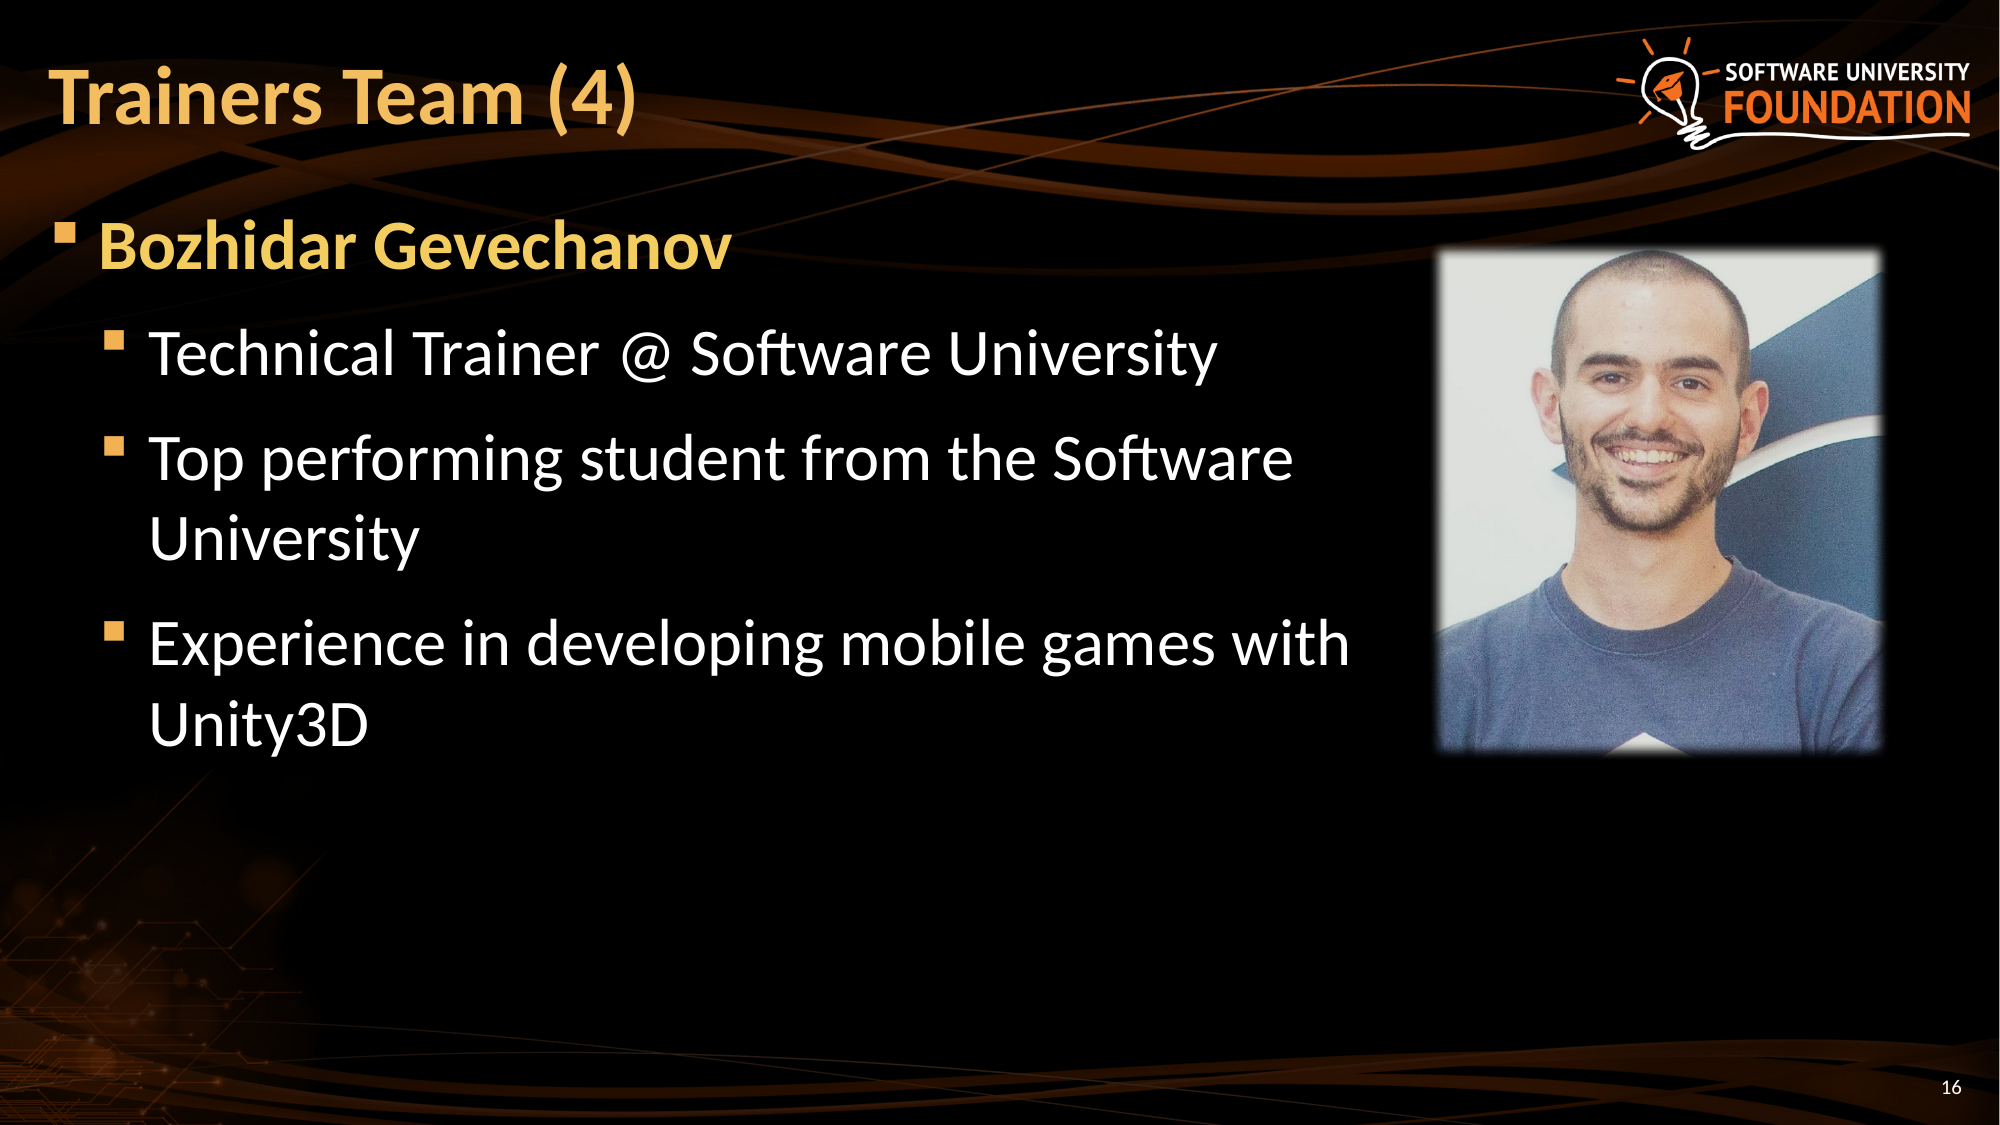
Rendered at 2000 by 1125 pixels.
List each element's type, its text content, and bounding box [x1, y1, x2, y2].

slide_number 16 [1897, 1070, 1968, 1103]
list Bozhidar Gevechanov Technical Trainer @ Software University Top performing student from the Software University Experience in developing mobile games with Unity3D [31, 189, 1388, 1103]
title Trainers Team (4) [30, 6, 1602, 189]
picture [0, 0, 2000, 1125]
